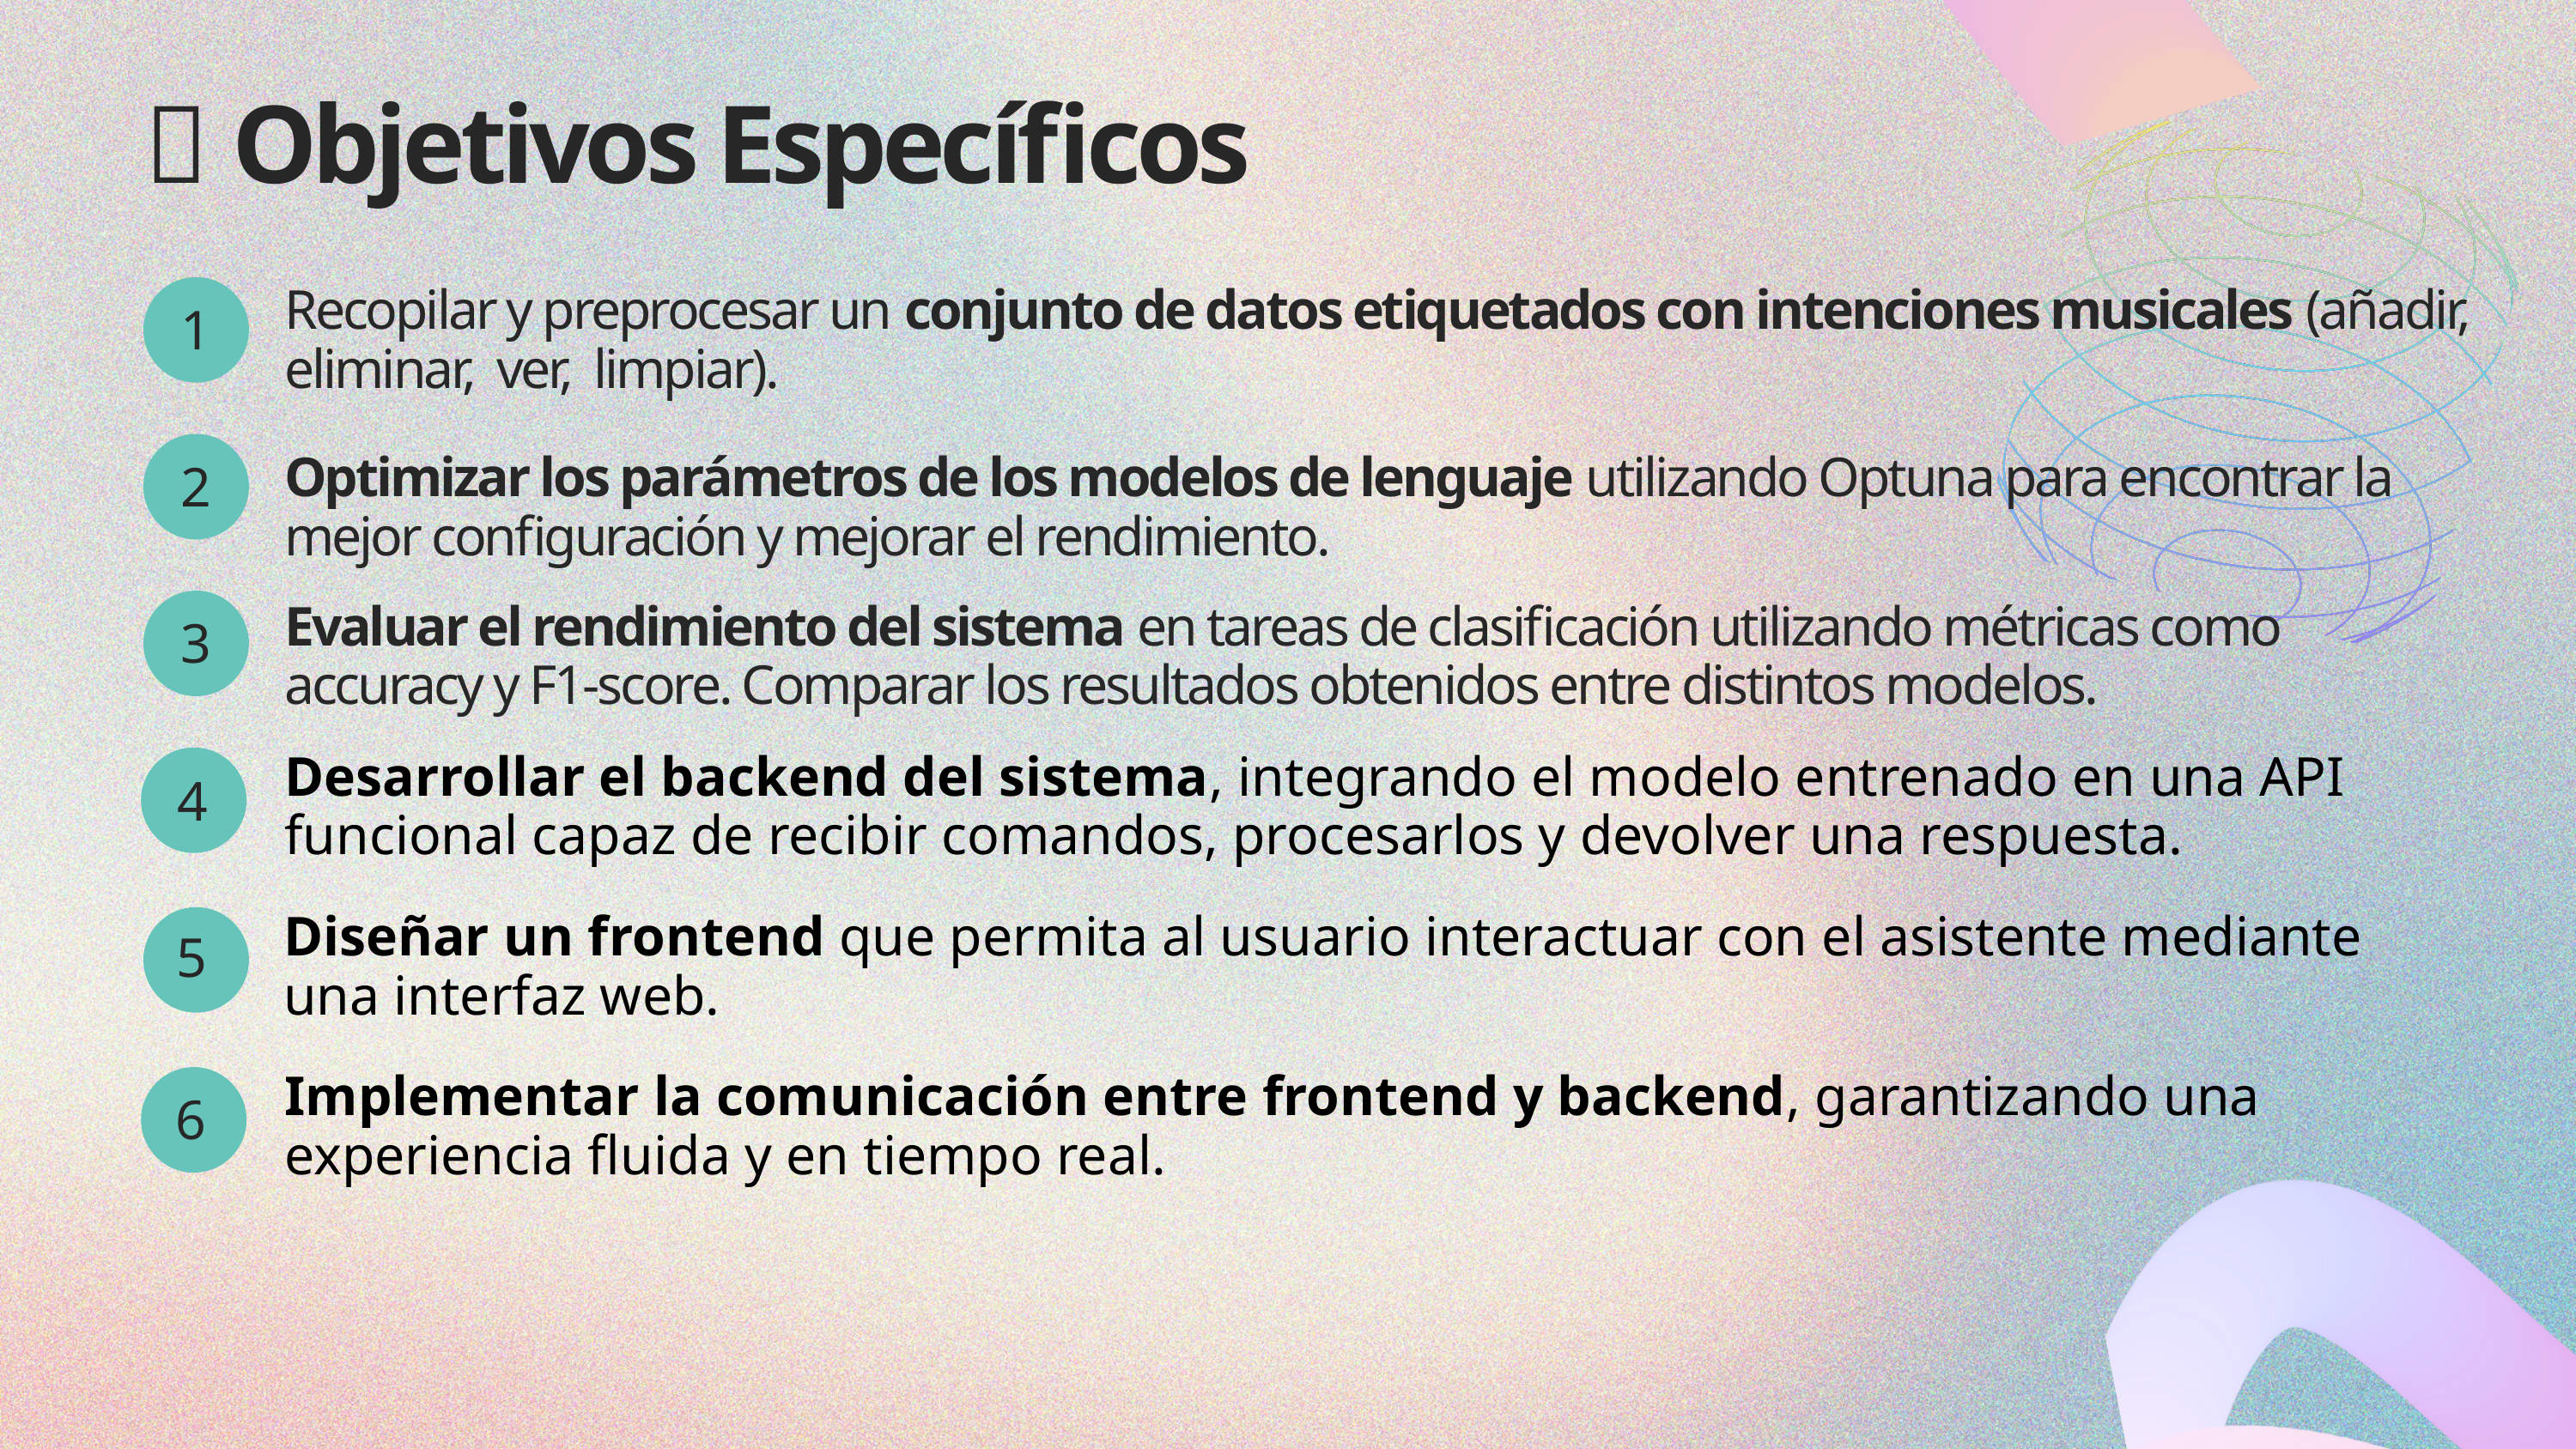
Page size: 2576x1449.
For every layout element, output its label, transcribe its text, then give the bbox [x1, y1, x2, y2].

text_box Desarrollar el backend del sistema, integrando el modelo entrenado en una API funcional capaz de recibir comandos, procesarlos y devolver una respuesta. [284, 747, 2430, 866]
text_box [2049, 118, 2537, 324]
text_box Implementar la comunicación entre frontend y backend, garantizando una experiencia fluida y en tiempo real. [284, 1067, 2430, 1185]
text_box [143, 590, 250, 697]
text_box Optimizar los parámetros de los modelos de lenguaje utilizando Optuna para encontrar la mejor configuración y mejorar el rendimiento. [284, 448, 2460, 567]
text_box [2075, 1032, 2576, 1449]
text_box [140, 747, 247, 853]
text_box [2064, 567, 2444, 618]
text_box [1675, 0, 2316, 240]
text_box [140, 1066, 247, 1173]
text_box Diseñar un frontend que permita al usuario interactuar con el asistente mediante una interfaz web. [283, 907, 2429, 1027]
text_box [143, 906, 250, 1013]
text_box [143, 433, 250, 540]
text_box Evaluar el rendimiento del sistema en tareas de clasificación utilizando métricas como accuracy y F1-score. Comparar los resultados obtenidos entre distintos modelos. [284, 597, 2430, 716]
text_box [143, 276, 250, 383]
text_box [0, 0, 2576, 1449]
text_box Recopilar y preprocesar un conjunto de datos etiquetados con intenciones musicales (añadir, eliminar, ver, limpiar). [284, 281, 2508, 400]
text_box [2005, 400, 2488, 505]
text_box 📌 Objetivos Específicos [144, 87, 1567, 206]
